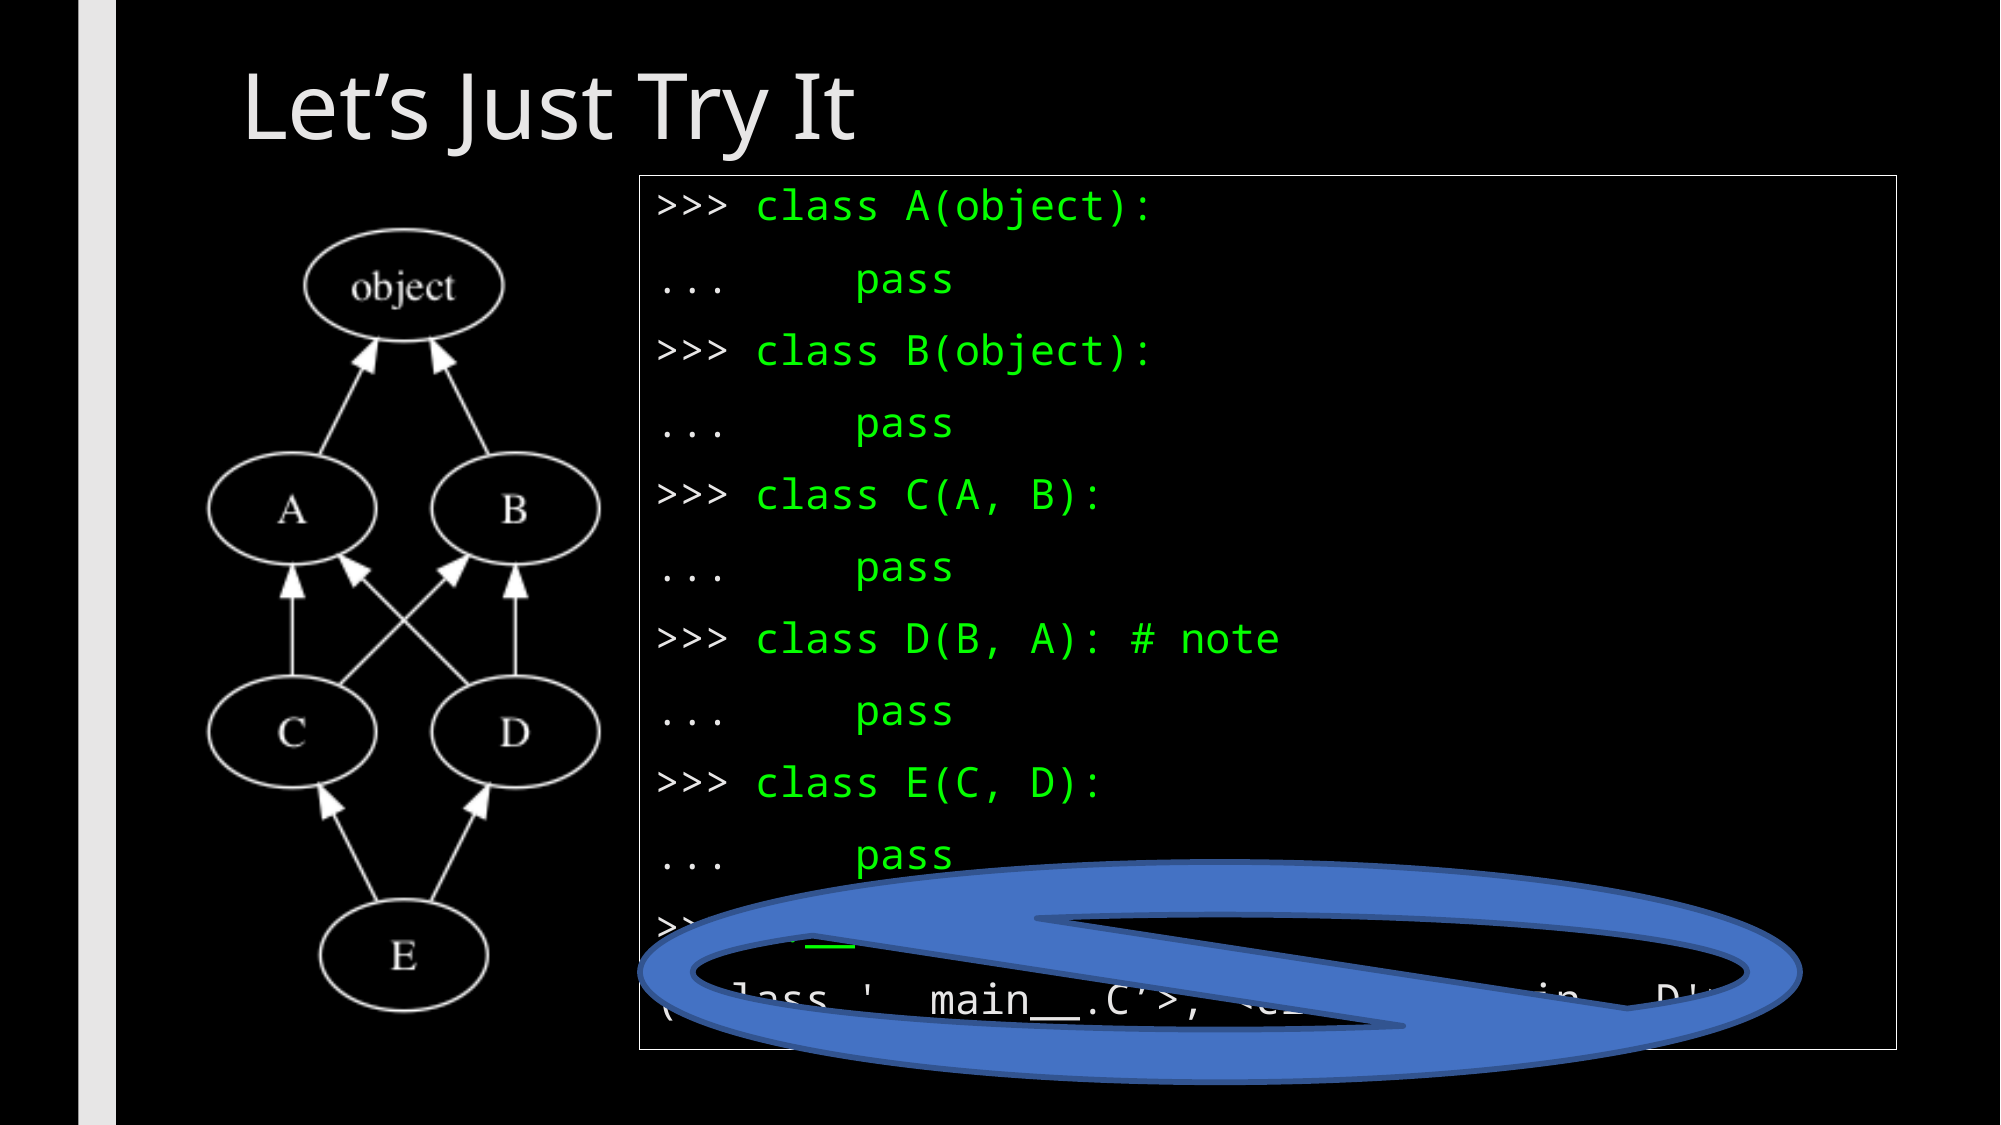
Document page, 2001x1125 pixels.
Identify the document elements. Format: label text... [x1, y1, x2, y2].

text_box [637, 859, 1803, 1086]
picture [197, 217, 613, 1024]
text_box >>> class A(object): ... pass >>> class B(object): ... pass >>> class C(A, B): ... pass >>> class D(B, A): # note ... pass >>> class E(C, D): ... pass >>> E.__bases__ (<class '__main__.C’>, <class '__main__.D'>) [639, 175, 1897, 1050]
title Let’s Just Try It [225, 53, 1800, 298]
